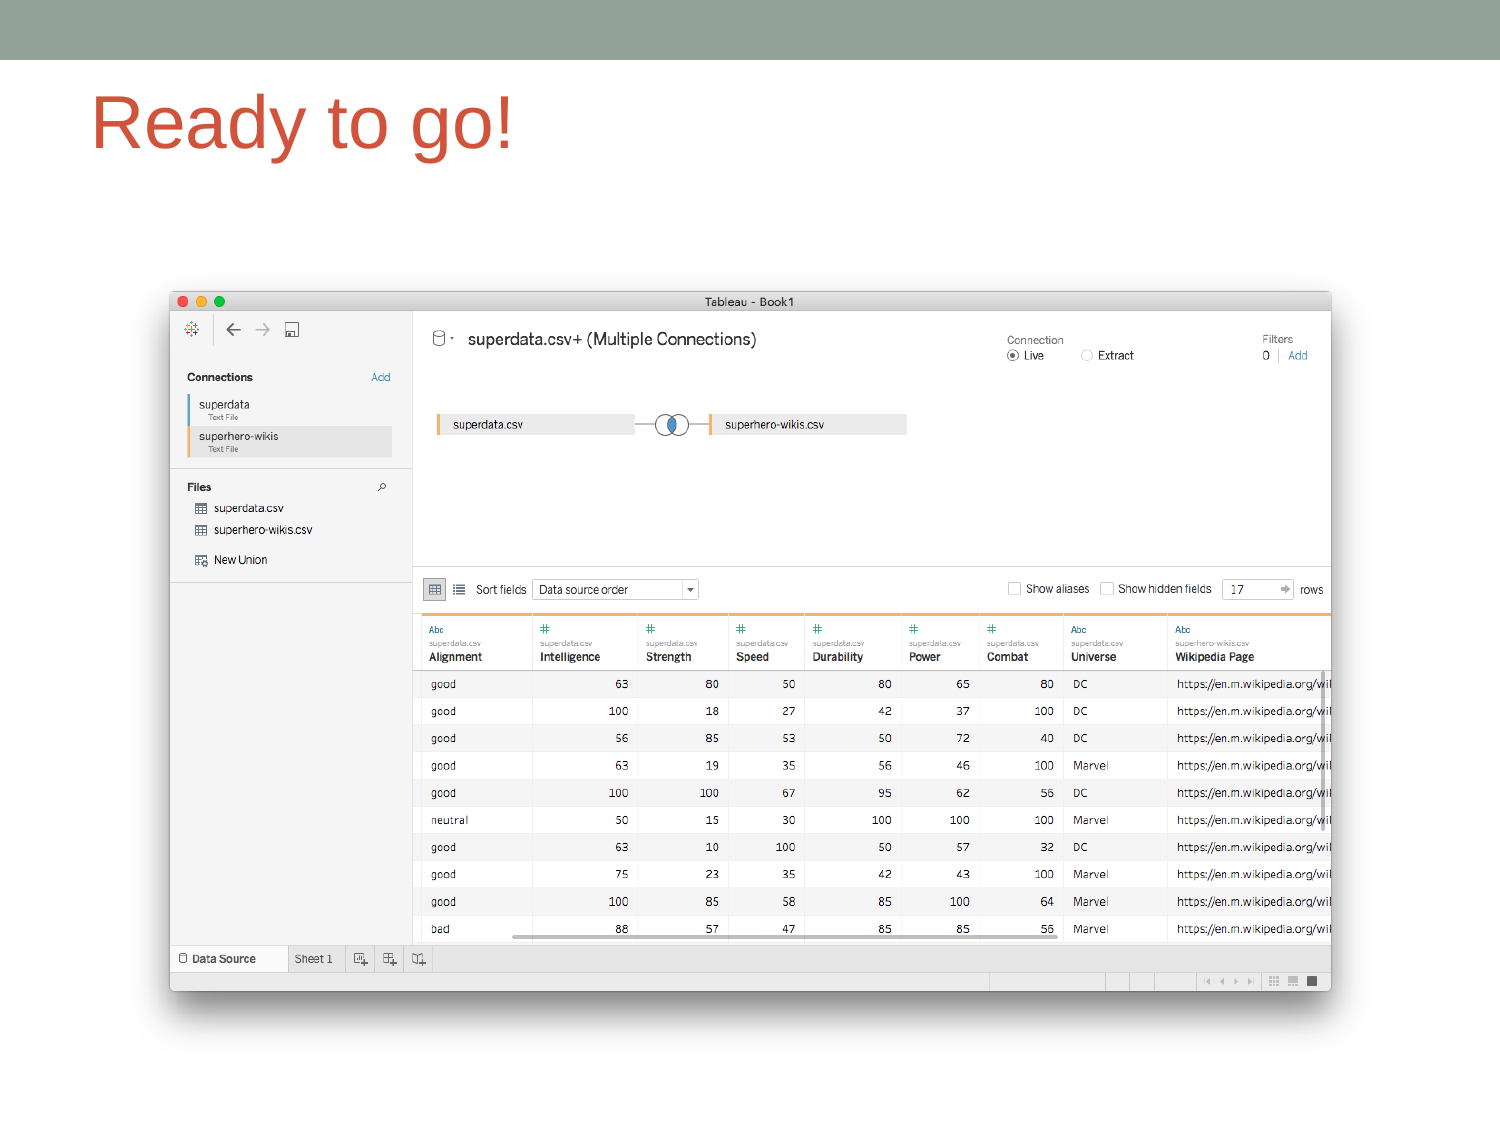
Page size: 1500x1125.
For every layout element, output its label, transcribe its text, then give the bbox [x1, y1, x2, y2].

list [119, 262, 1381, 1063]
title Ready to go! [75, 37, 1425, 200]
